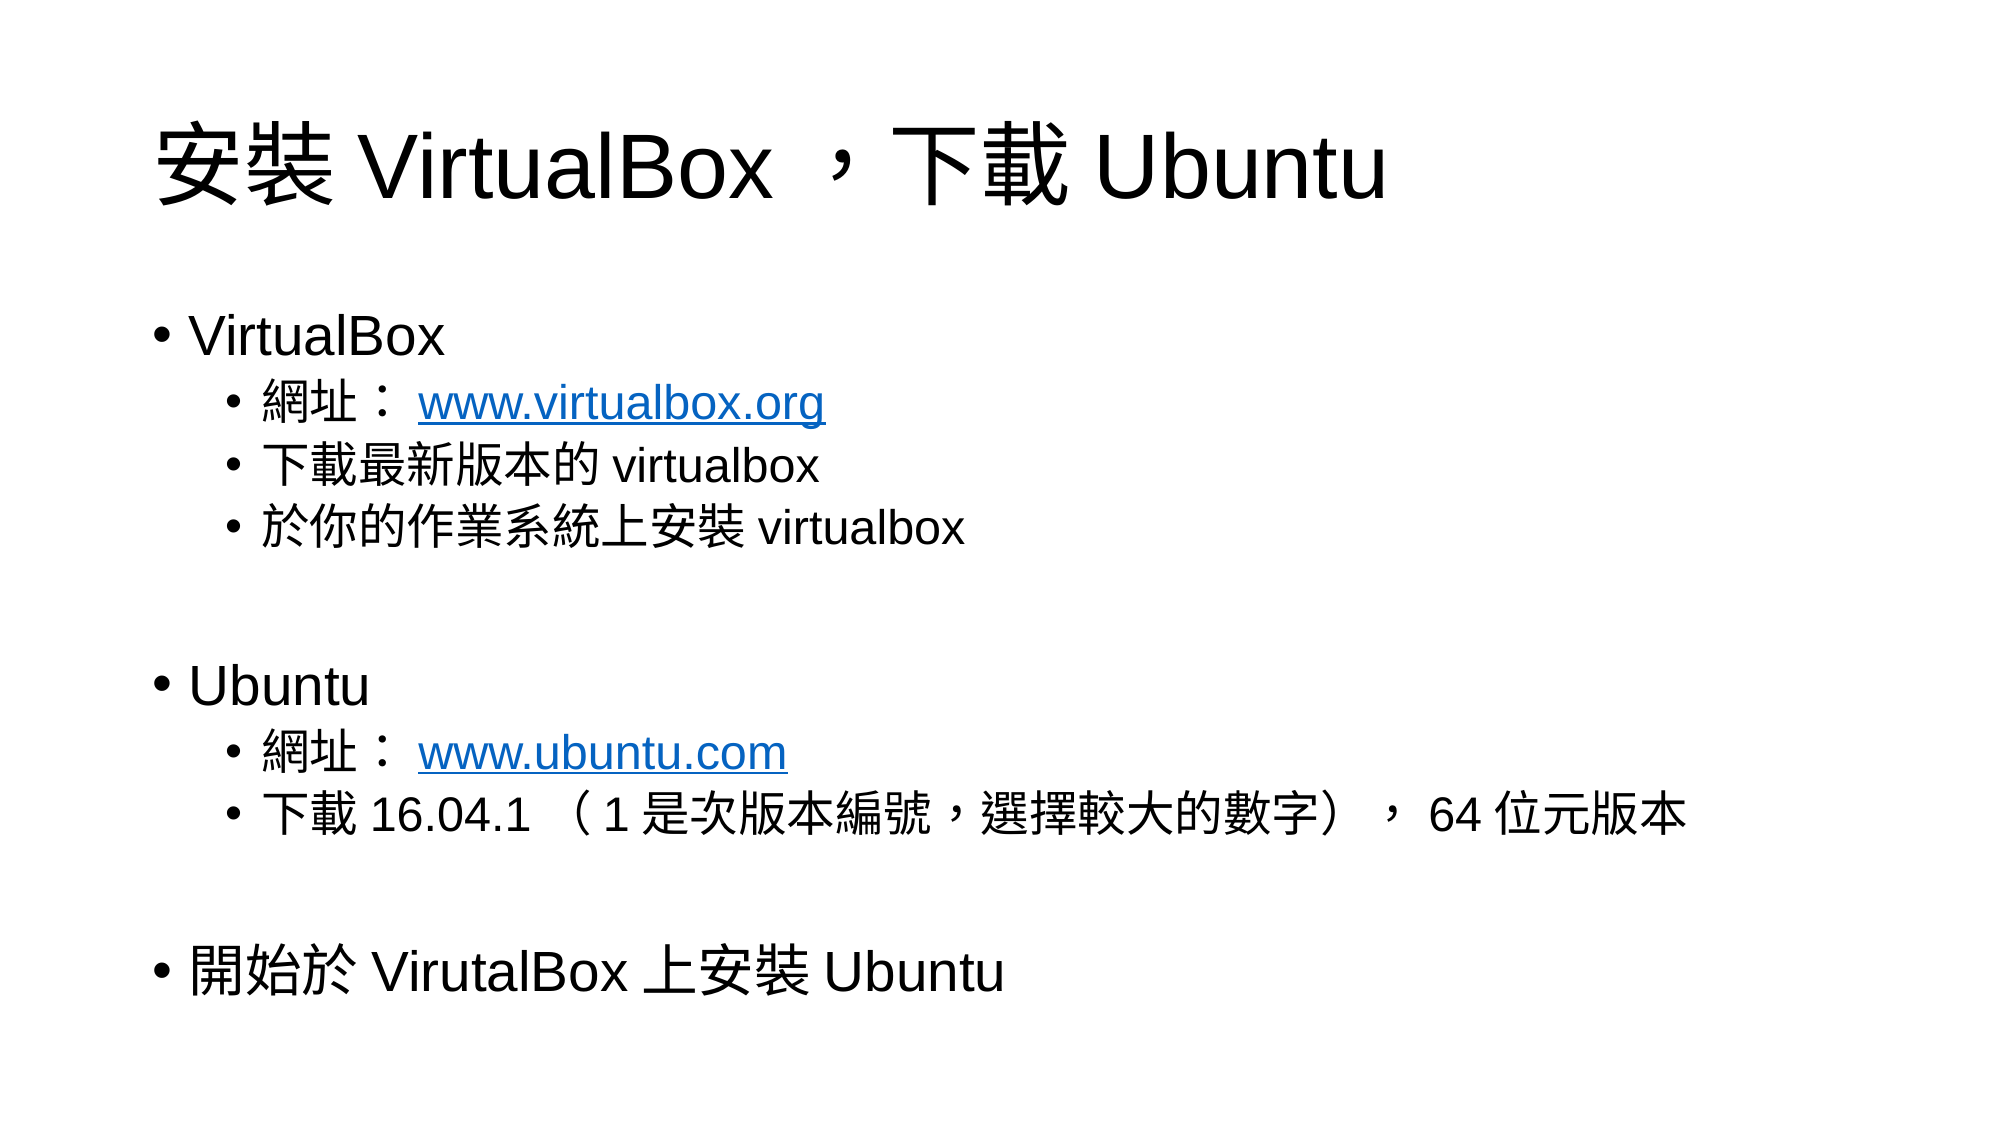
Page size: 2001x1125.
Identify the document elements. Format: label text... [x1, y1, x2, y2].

list VirtualBox 網址：www.virtualbox.org 下載最新版本的virtualbox 於你的作業系統上安裝virtualbox Ubuntu 網址：www.ubuntu.com 下載16.04.1（1是次版本編號，選擇較大的數字），64位元版本 開始於VirutalBox上安裝Ubuntu [137, 299, 1863, 1014]
title 安裝VirtualBox，下載Ubuntu [137, 59, 1863, 278]
